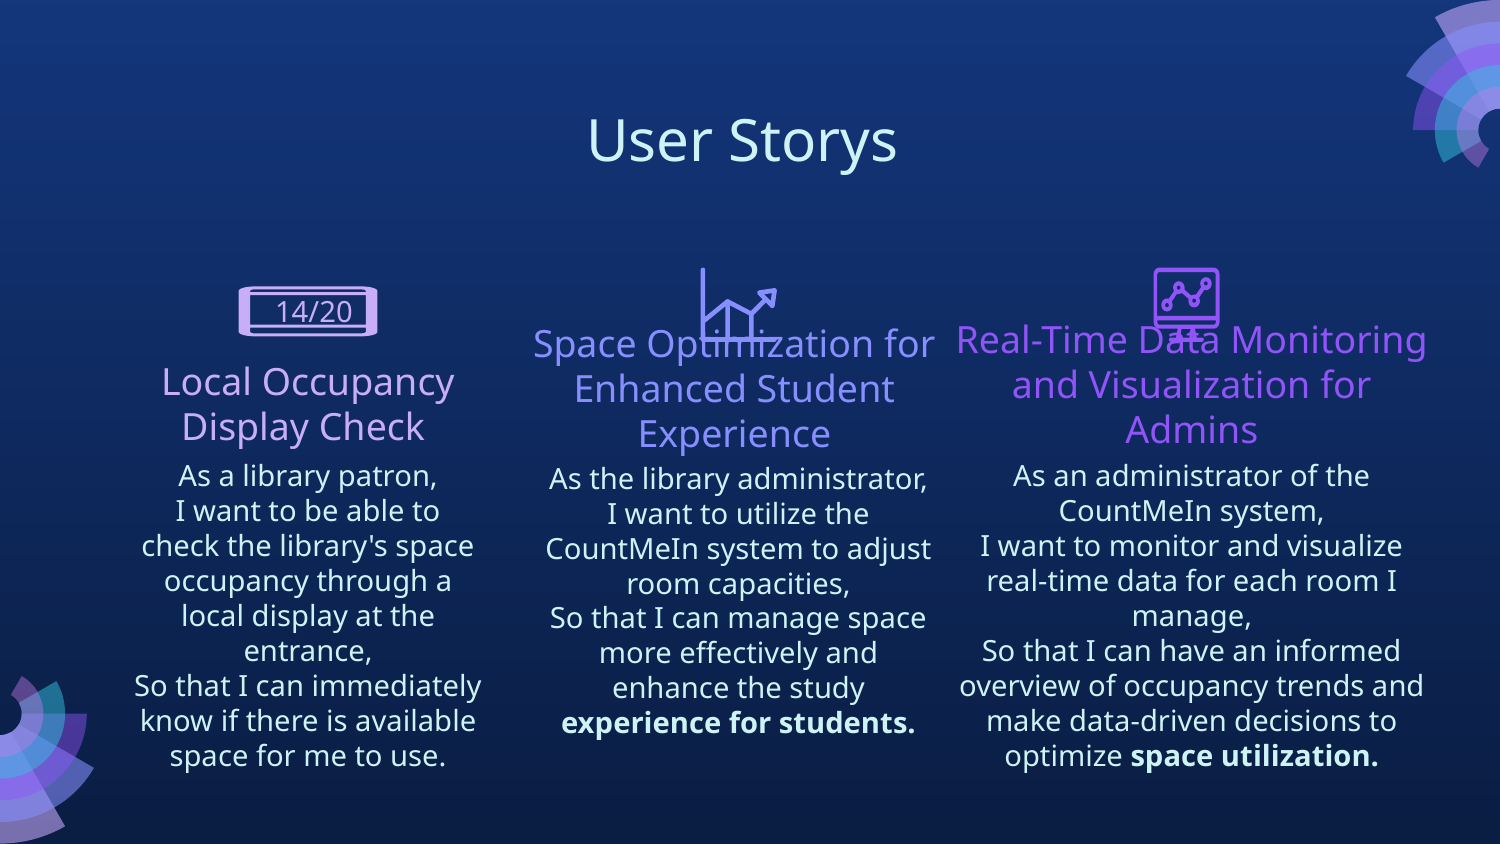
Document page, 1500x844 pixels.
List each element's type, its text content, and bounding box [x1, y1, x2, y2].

subtitle As an administrator of the CountMeIn system, I want to monitor and visualize real-time data for each room I manage, So that I can have an informed overview of occupancy trends and make data-driven decisions to optimize space utilization. [943, 407, 1440, 539]
subtitle As the library administrator, I want to utilize the CountMeIn system to adjust room capacities, So that I can manage space more effectively and enhance the study experience for students. [528, 410, 949, 542]
subtitle Local Occupancy Display Check [118, 351, 475, 407]
subtitle Space Optimization for Enhanced Student Experience [475, 305, 994, 471]
text_box 14/20 [260, 285, 388, 336]
text_box [238, 286, 368, 337]
subtitle As a library patron, I want to be able to check the library's space occupancy through a local display at the entrance, So that I can immediately know if there is available space for me to use. [118, 407, 499, 539]
title User Storys [118, 88, 1382, 183]
text_box [700, 267, 777, 342]
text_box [1153, 267, 1220, 343]
subtitle Real-Time Data Monitoring and Visualization for Admins [935, 402, 1448, 467]
